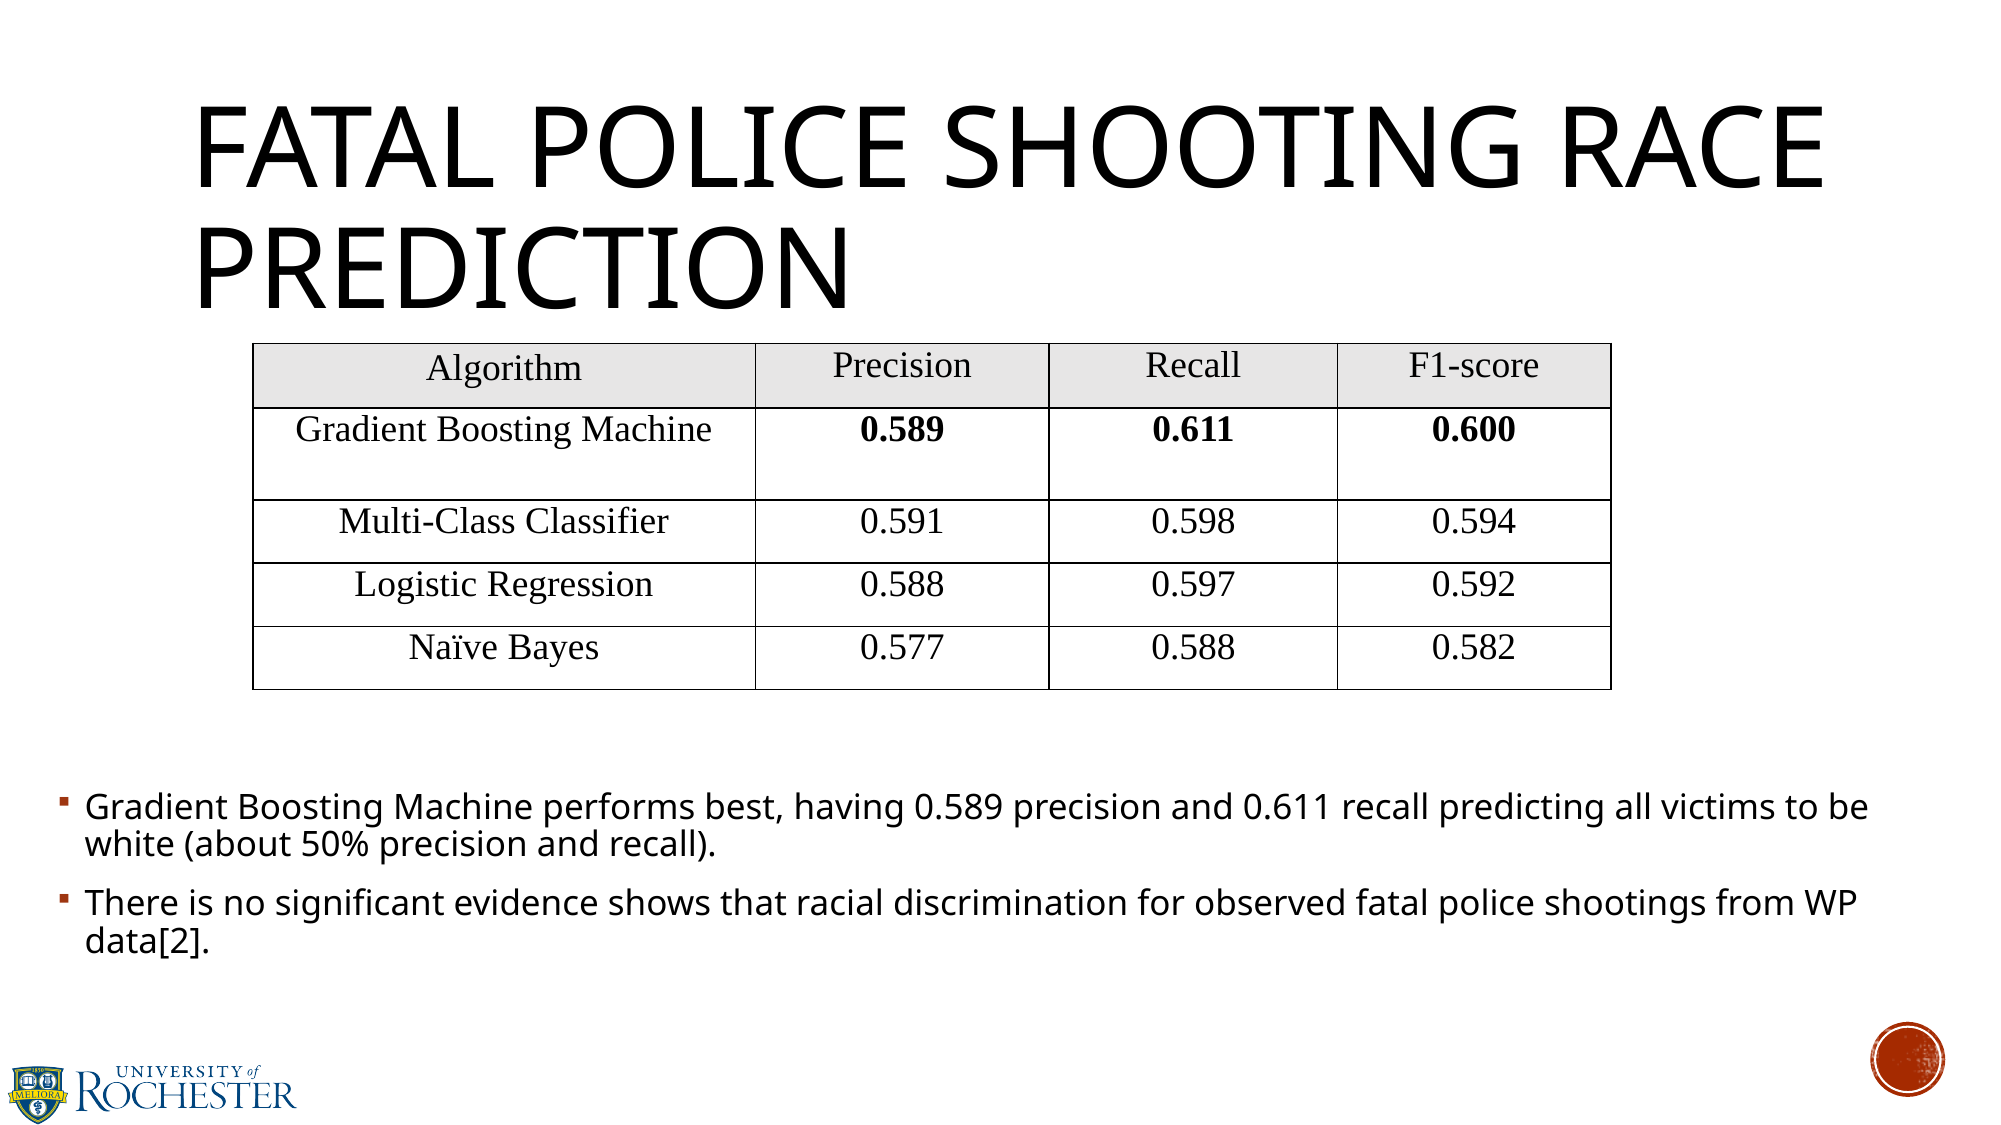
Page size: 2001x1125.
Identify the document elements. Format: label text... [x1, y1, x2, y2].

table_cell 0.598 [1050, 501, 1337, 562]
table_cell 0.597 [1050, 564, 1337, 626]
table_header F1-score [1338, 344, 1610, 407]
table_cell 0.588 [756, 564, 1048, 626]
table_cell 0.592 [1338, 564, 1610, 626]
table_cell 0.591 [756, 501, 1048, 562]
table_cell 0.611 [1050, 409, 1337, 499]
table_cell Multi-Class Classifier [254, 501, 755, 562]
table_cell 0.589 [756, 409, 1048, 499]
table_cell Gradient Boosting Machine [254, 409, 755, 499]
table_cell 0.594 [1338, 501, 1610, 562]
title Fatal police shooting race prediction [175, 79, 1909, 344]
table_cell 0.588 [1050, 627, 1337, 689]
table_header Algorithm [254, 344, 755, 407]
list Gradient Boosting Machine performs best, having 0.589 precision and 0.611 recall predicting all victims to be white (about 50% precision and recall). There is no significant evidence shows that racial discrimination for observed fatal police shootings from WP data[2]. [42, 781, 1958, 970]
table_cell 0.600 [1338, 409, 1610, 499]
table_cell 0.582 [1338, 627, 1610, 689]
table_cell 0.577 [756, 627, 1048, 689]
table_cell Naïve Bayes [254, 627, 755, 689]
table_header Precision [756, 344, 1048, 407]
table_cell Logistic Regression [254, 564, 755, 626]
table_header Recall [1050, 344, 1337, 407]
picture [7, 1065, 298, 1125]
